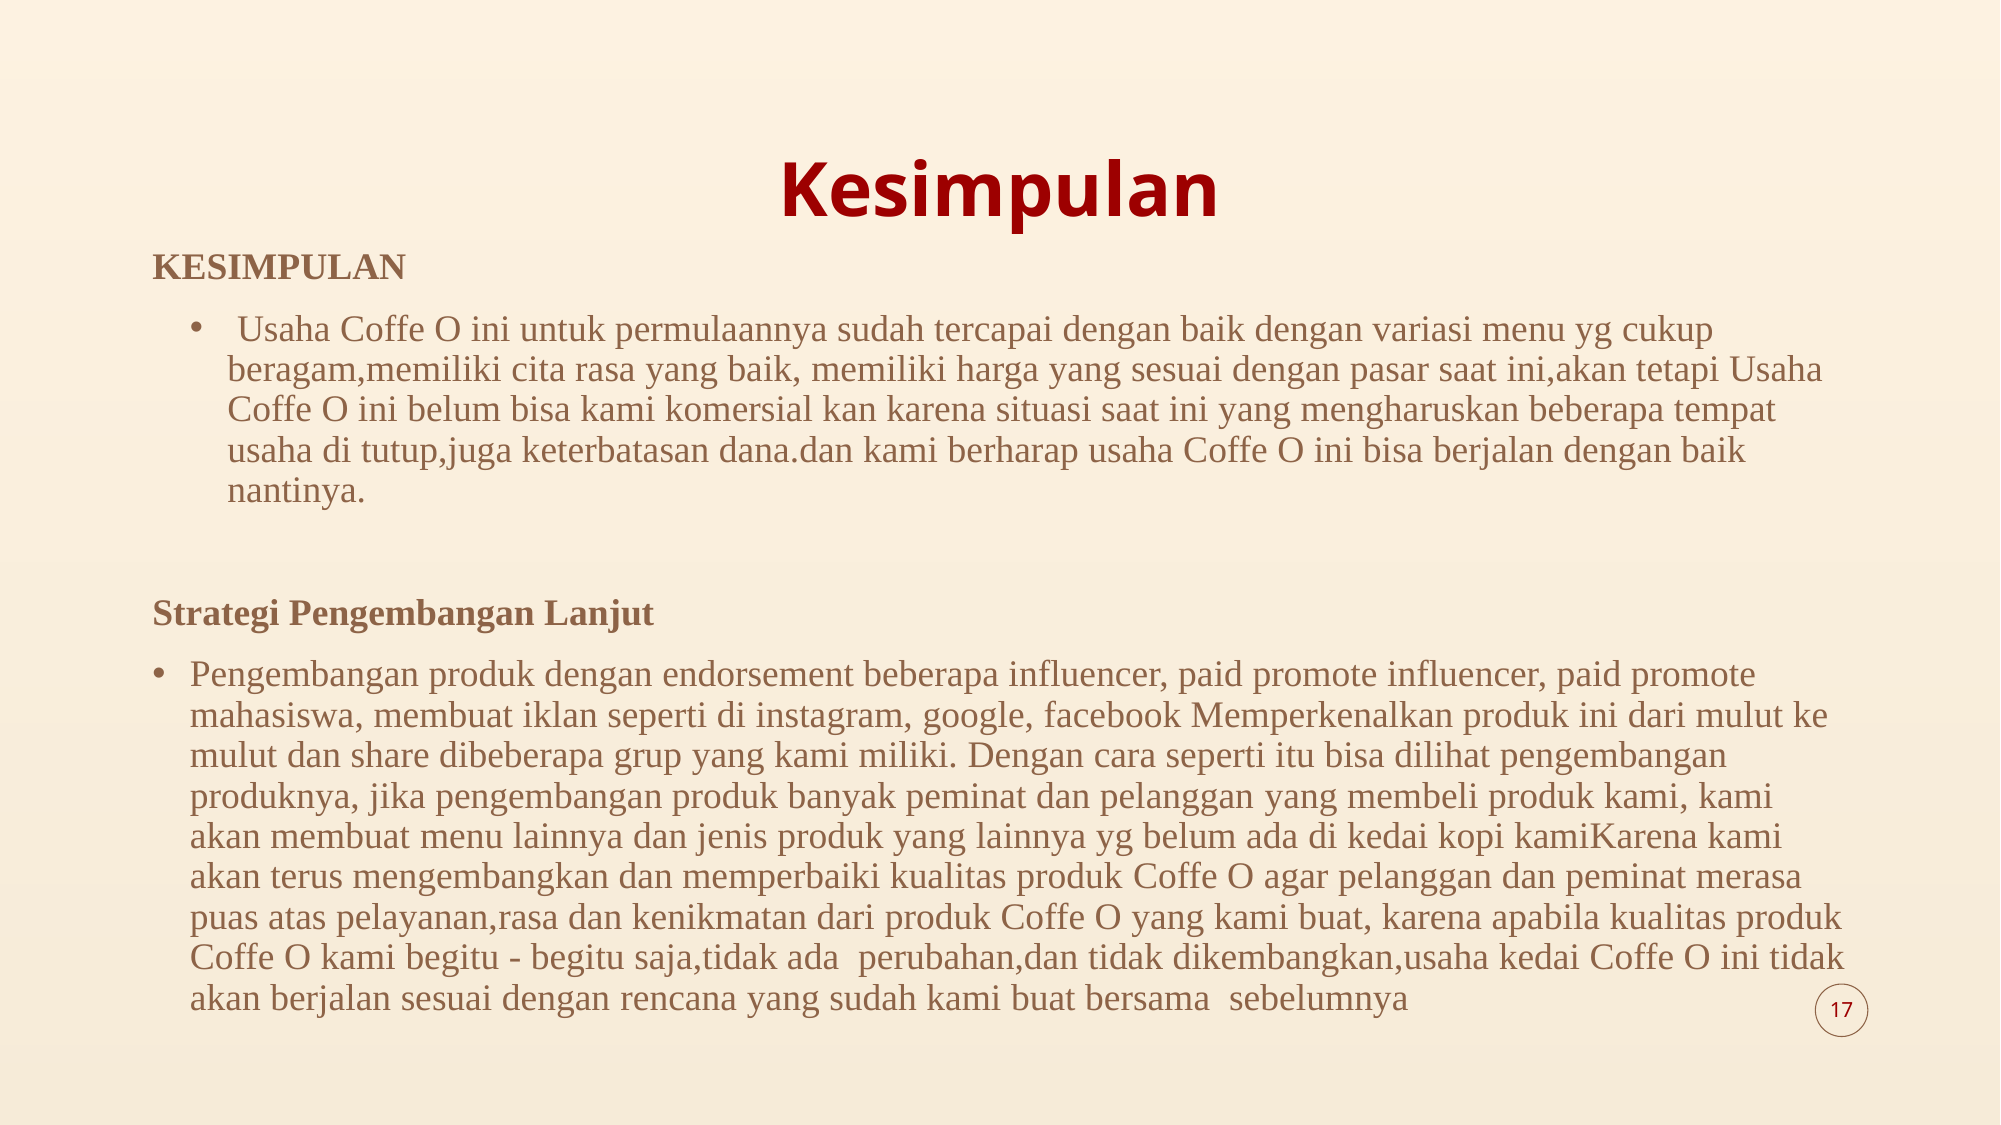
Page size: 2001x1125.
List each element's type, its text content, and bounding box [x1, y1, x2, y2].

title Kesimpulan [137, 124, 1863, 239]
list KESIMPULAN Usaha Coffe O ini untuk permulaannya sudah tercapai dengan baik dengan variasi menu yg cukup beragam,memiliki cita rasa yang baik, memiliki harga yang sesuai dengan pasar saat ini,akan tetapi Usaha Coffe O ini belum bisa kami komersial kan karena situasi saat ini yang mengharuskan beberapa tempat usaha di tutup,juga keterbatasan dana.dan kami berharap usaha Coffe O ini bisa berjalan dengan baik nantinya. Strategi Pengembangan Lanjut Pengembangan produk dengan endorsement beberapa influencer, paid promote influencer, paid promote mahasiswa, membuat iklan seperti di instagram, google, facebook Memperkenalkan produk ini dari mulut ke mulut dan share dibeberapa grup yang kami miliki. Dengan cara seperti itu bisa dilihat pengembangan produknya, jika pengembangan produk banyak peminat dan pelanggan yang membeli produk kami, kami akan membuat menu lainnya dan jenis produk yang lainnya yg belum ada di kedai kopi kamiKarena kami akan terus mengembangkan dan memperbaiki kualitas produk Coffe O agar pelanggan dan peminat merasa puas atas pelayanan,rasa dan kenikmatan dari produk Coffe O yang kami buat, karena apabila kualitas produk Coffe O kami begitu - begitu saja,tidak ada perubahan,dan tidak dikembangkan,usaha kedai Coffe O ini tidak akan berjalan sesuai dengan rencana yang sudah kami buat bersama sebelumnya [137, 239, 1863, 1041]
slide_number 17 [1863, 980, 1872, 1041]
